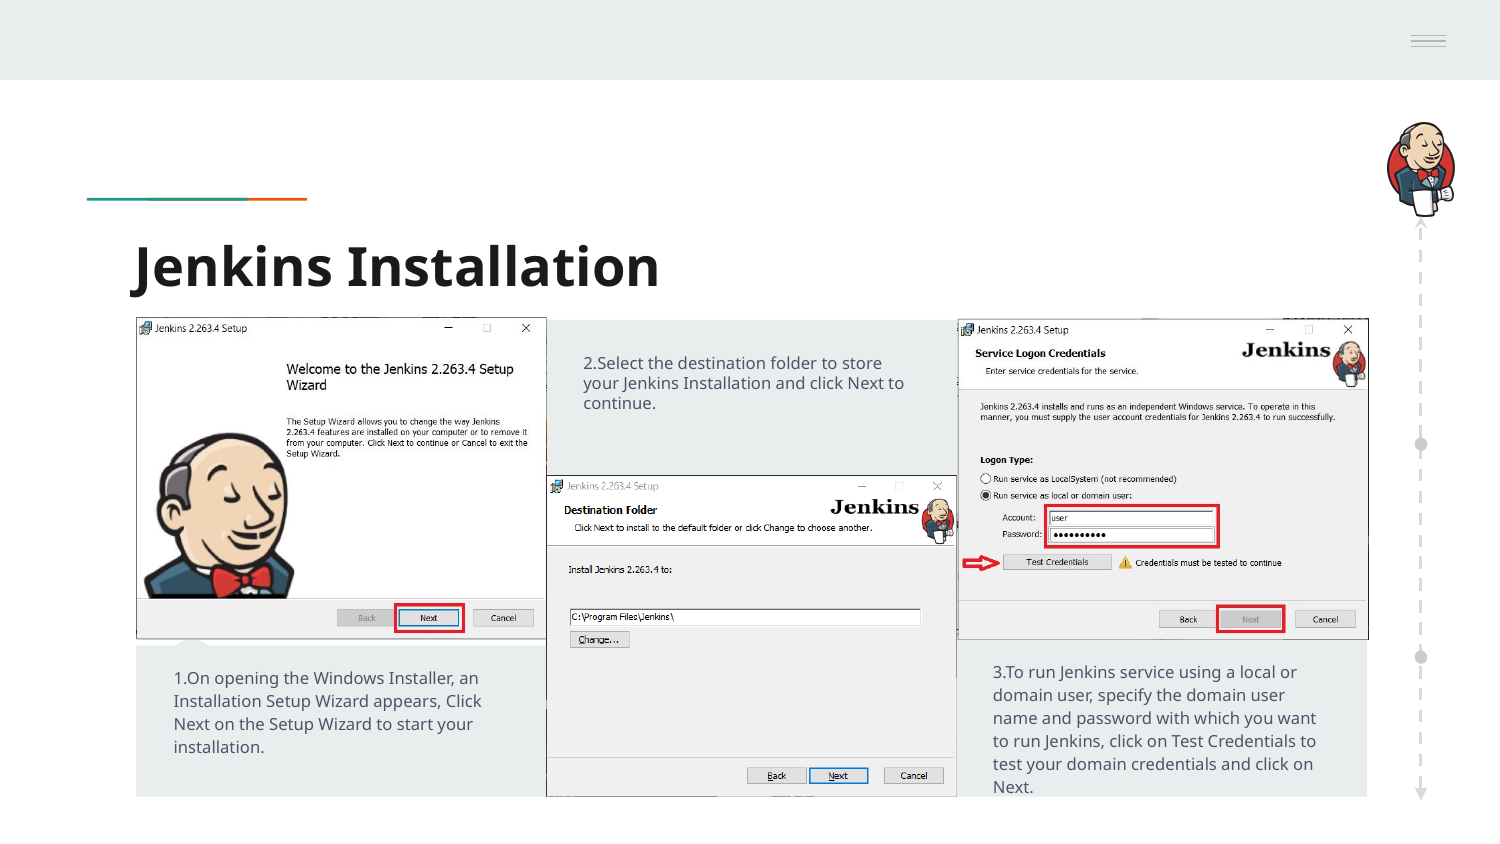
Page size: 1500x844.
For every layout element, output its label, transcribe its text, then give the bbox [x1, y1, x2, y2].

picture [1386, 122, 1455, 217]
title Jenkins Installation [119, 224, 1381, 313]
picture [135, 317, 1369, 797]
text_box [549, 319, 953, 474]
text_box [135, 647, 541, 797]
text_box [962, 647, 1368, 797]
